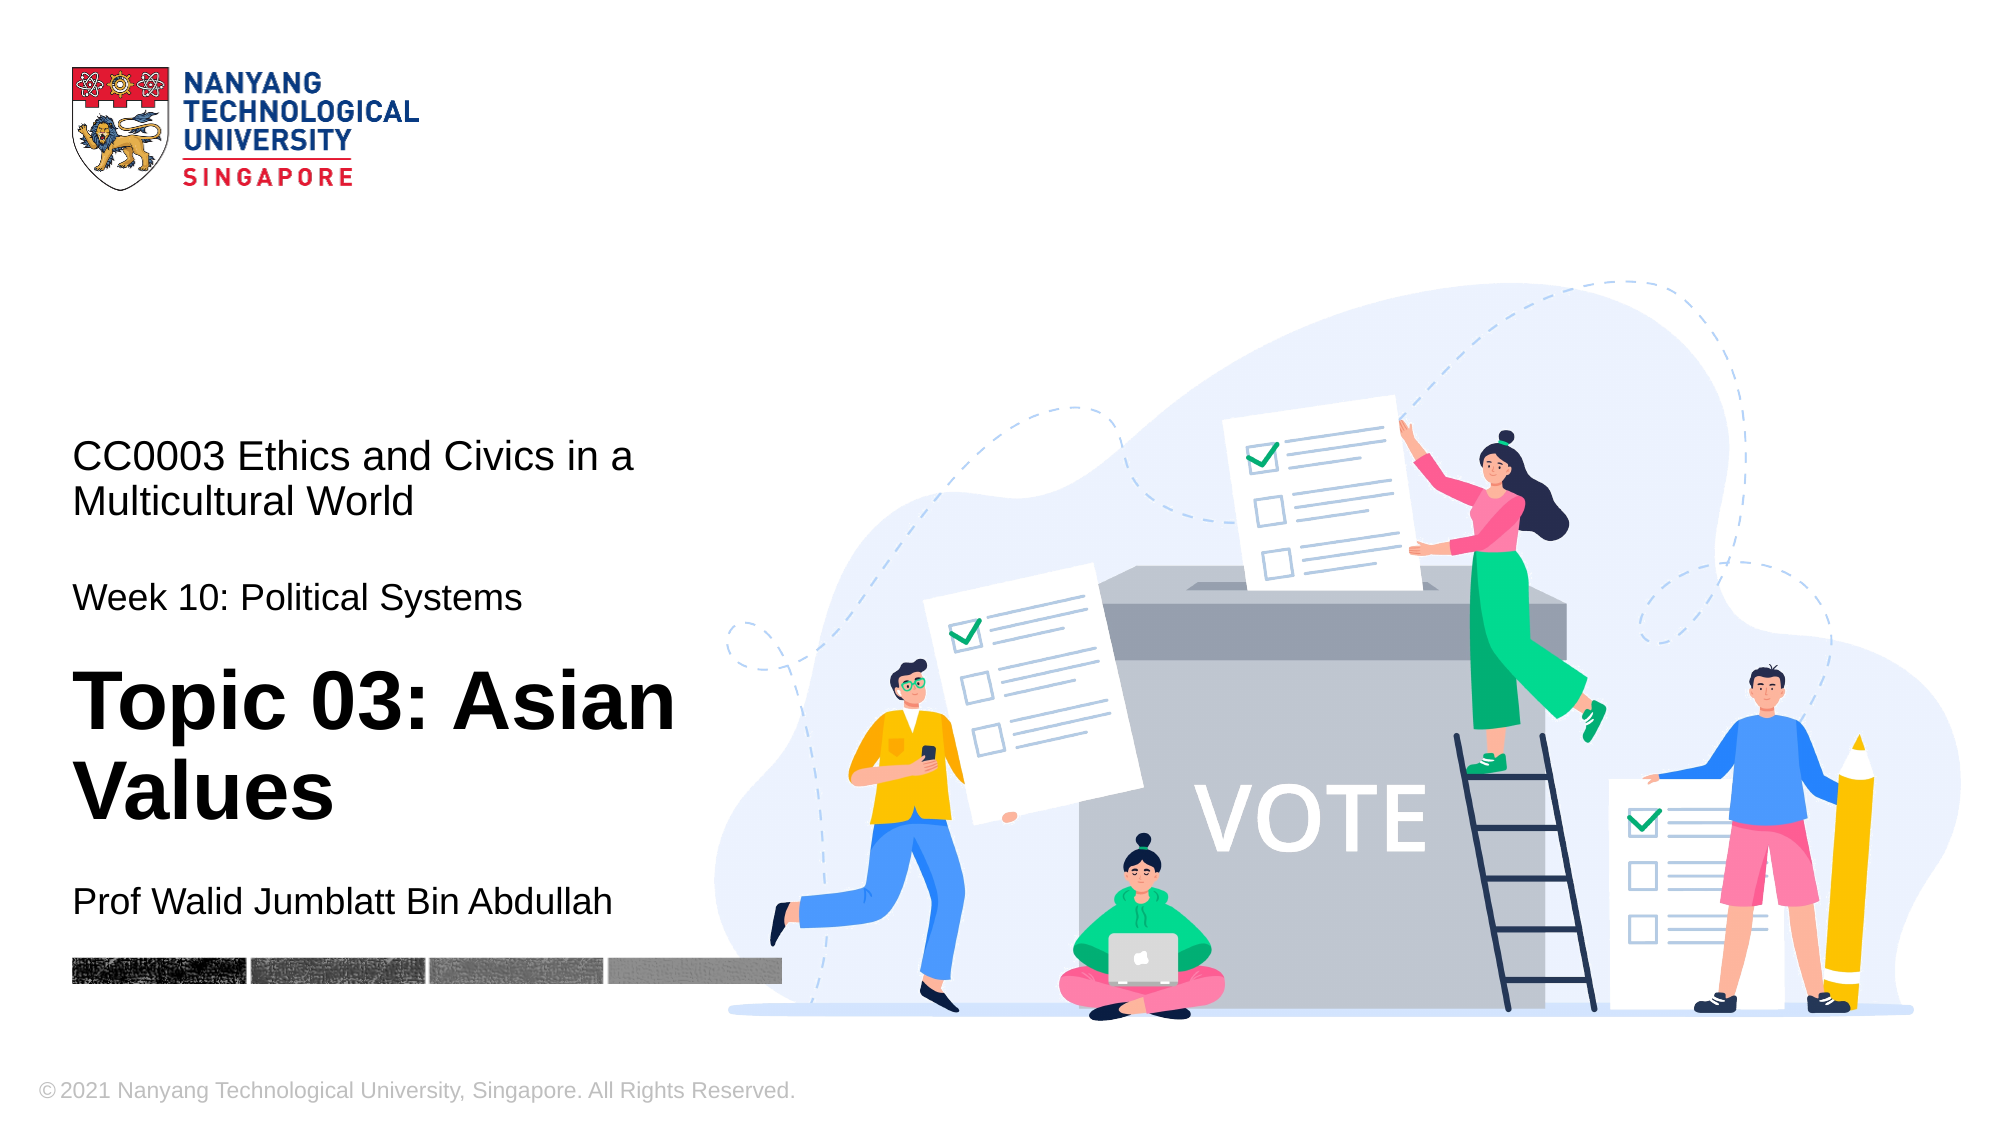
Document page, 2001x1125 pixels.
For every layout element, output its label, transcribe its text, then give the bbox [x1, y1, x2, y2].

picture [72, 173, 2000, 1125]
picture [72, 66, 419, 191]
text_box Prof Walid Jumblatt Bin Abdullah [57, 865, 624, 940]
text_box Week 10: Political Systems [57, 561, 624, 636]
text_box Topic 03: Asian Values [57, 636, 624, 845]
text_box CC0003 Ethics and Civics in a Multicultural World [57, 437, 624, 521]
